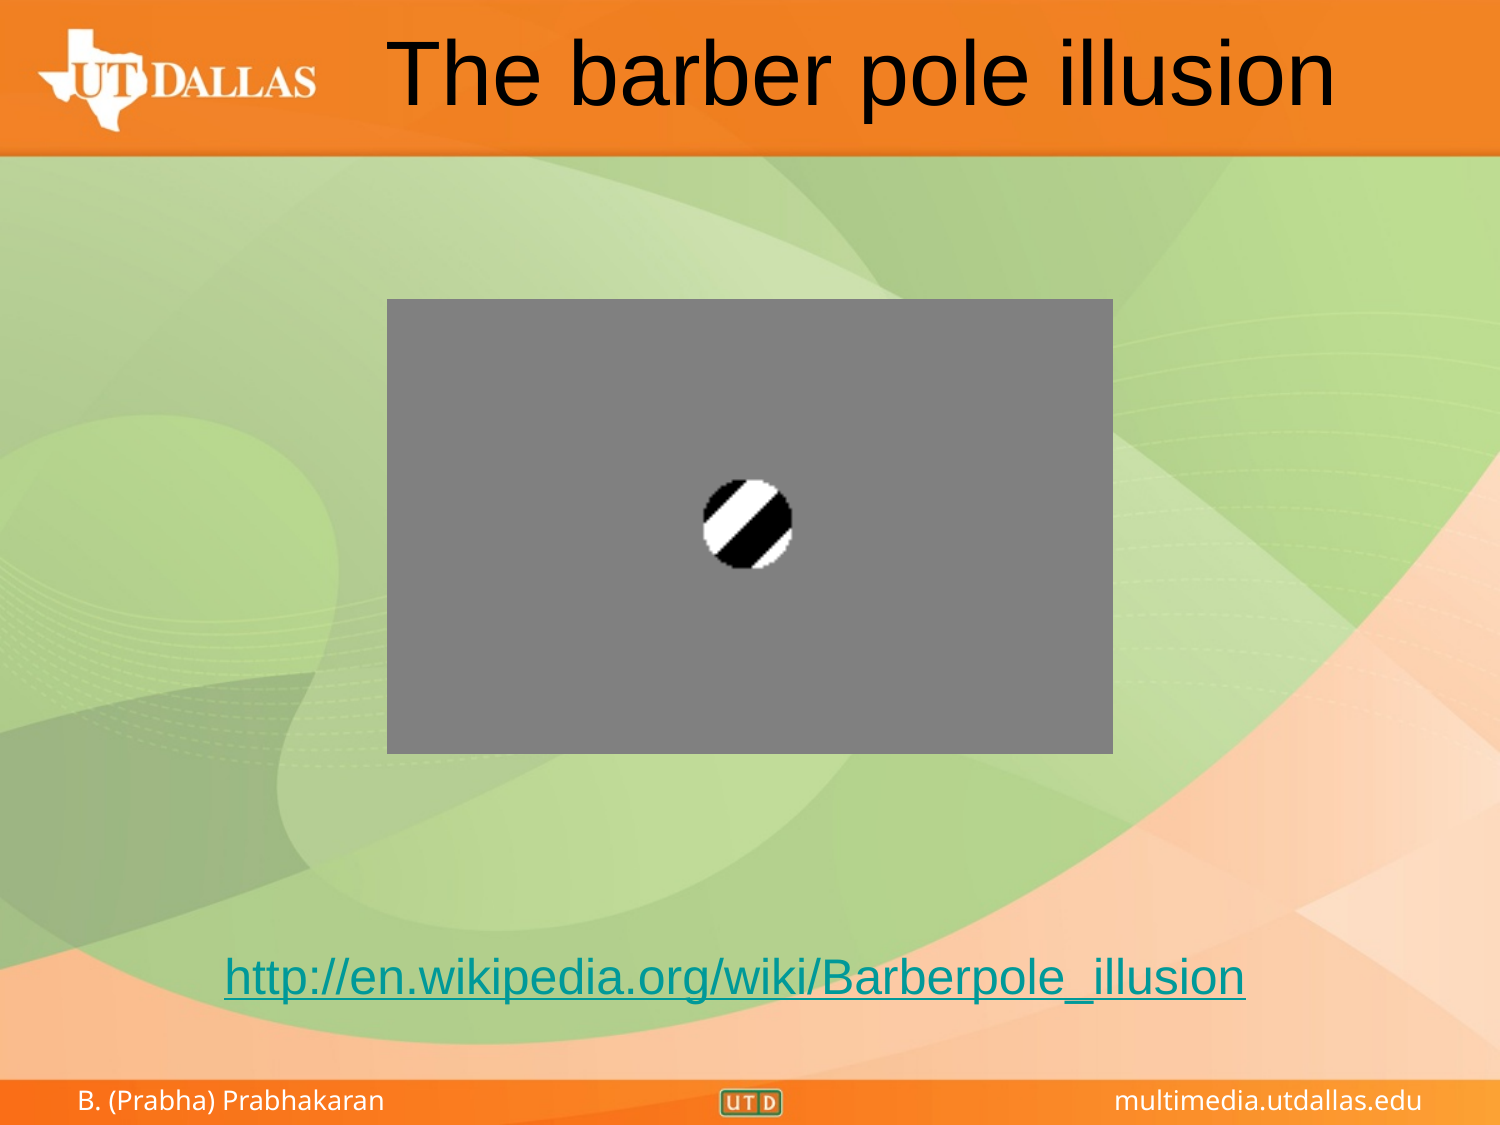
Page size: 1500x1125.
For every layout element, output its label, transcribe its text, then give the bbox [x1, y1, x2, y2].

picture [0, 0, 1500, 1125]
text_box http://en.wikipedia.org/wiki/Barberpole_illusion [209, 937, 1261, 1013]
title The barber pole illusion [224, 0, 1500, 163]
